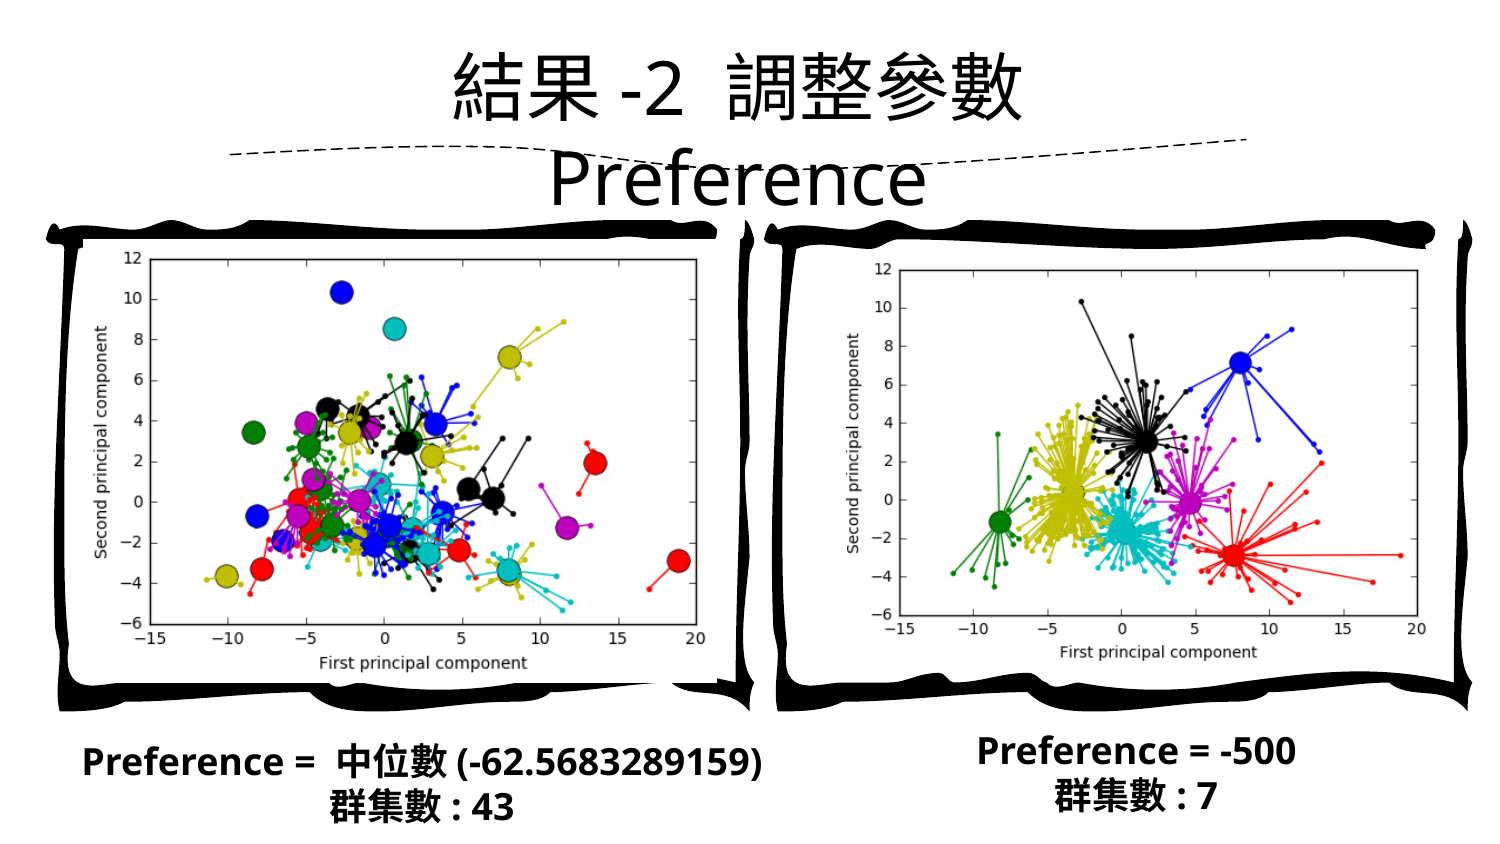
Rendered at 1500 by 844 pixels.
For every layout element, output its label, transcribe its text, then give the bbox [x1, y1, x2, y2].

text_box [685, 220, 755, 712]
text_box 結果-2 調整參數 Preference [230, 33, 1246, 99]
text_box [763, 220, 1473, 712]
text_box Preference = 中位數(-62.5683289159) 群集數: 43 [46, 723, 798, 844]
text_box [230, 139, 1246, 170]
picture [835, 250, 1438, 671]
text_box [45, 220, 718, 712]
picture [82, 239, 718, 683]
text_box Preference = -500 群集數: 7 [783, 711, 1490, 833]
